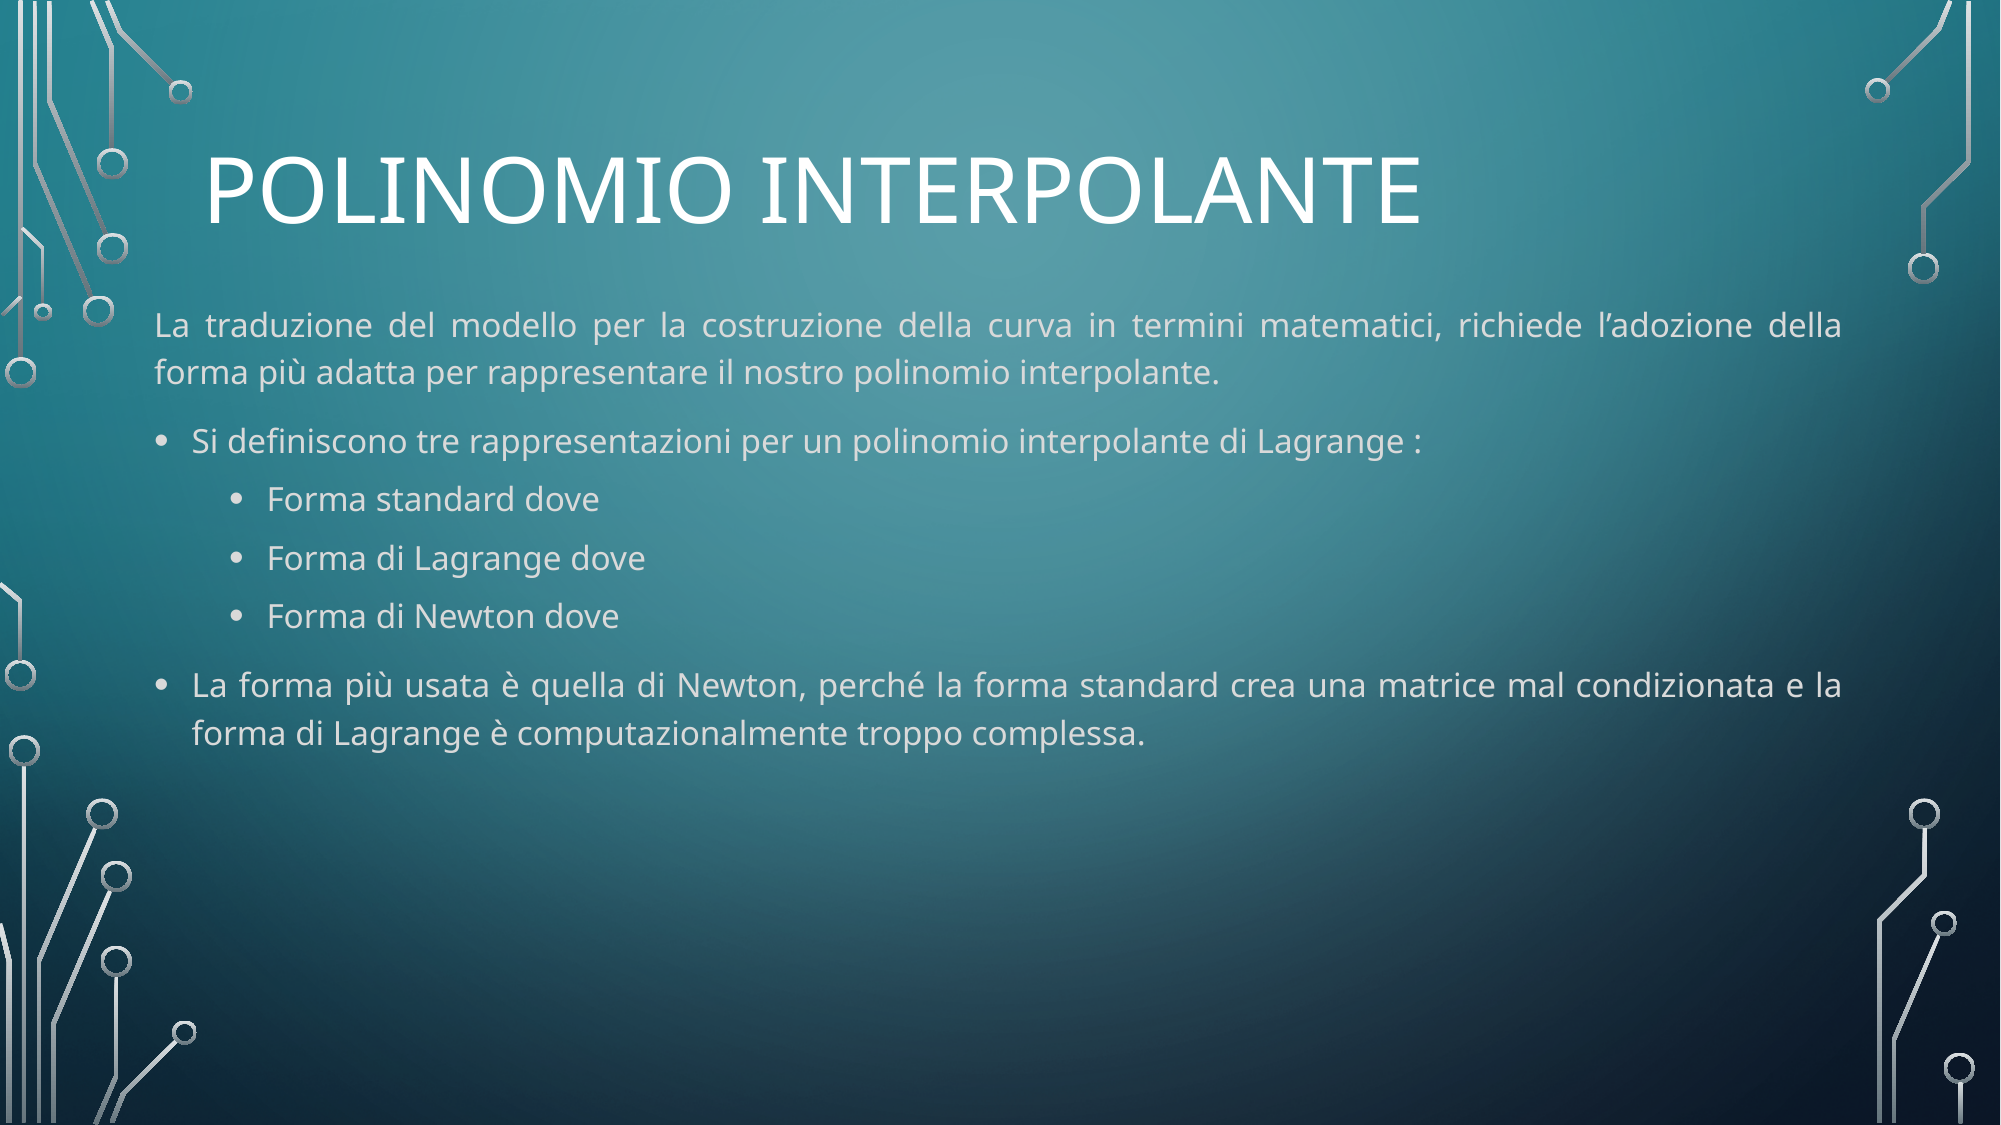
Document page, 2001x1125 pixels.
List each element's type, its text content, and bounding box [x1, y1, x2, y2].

title Polinomio interpolante [187, 73, 1813, 316]
